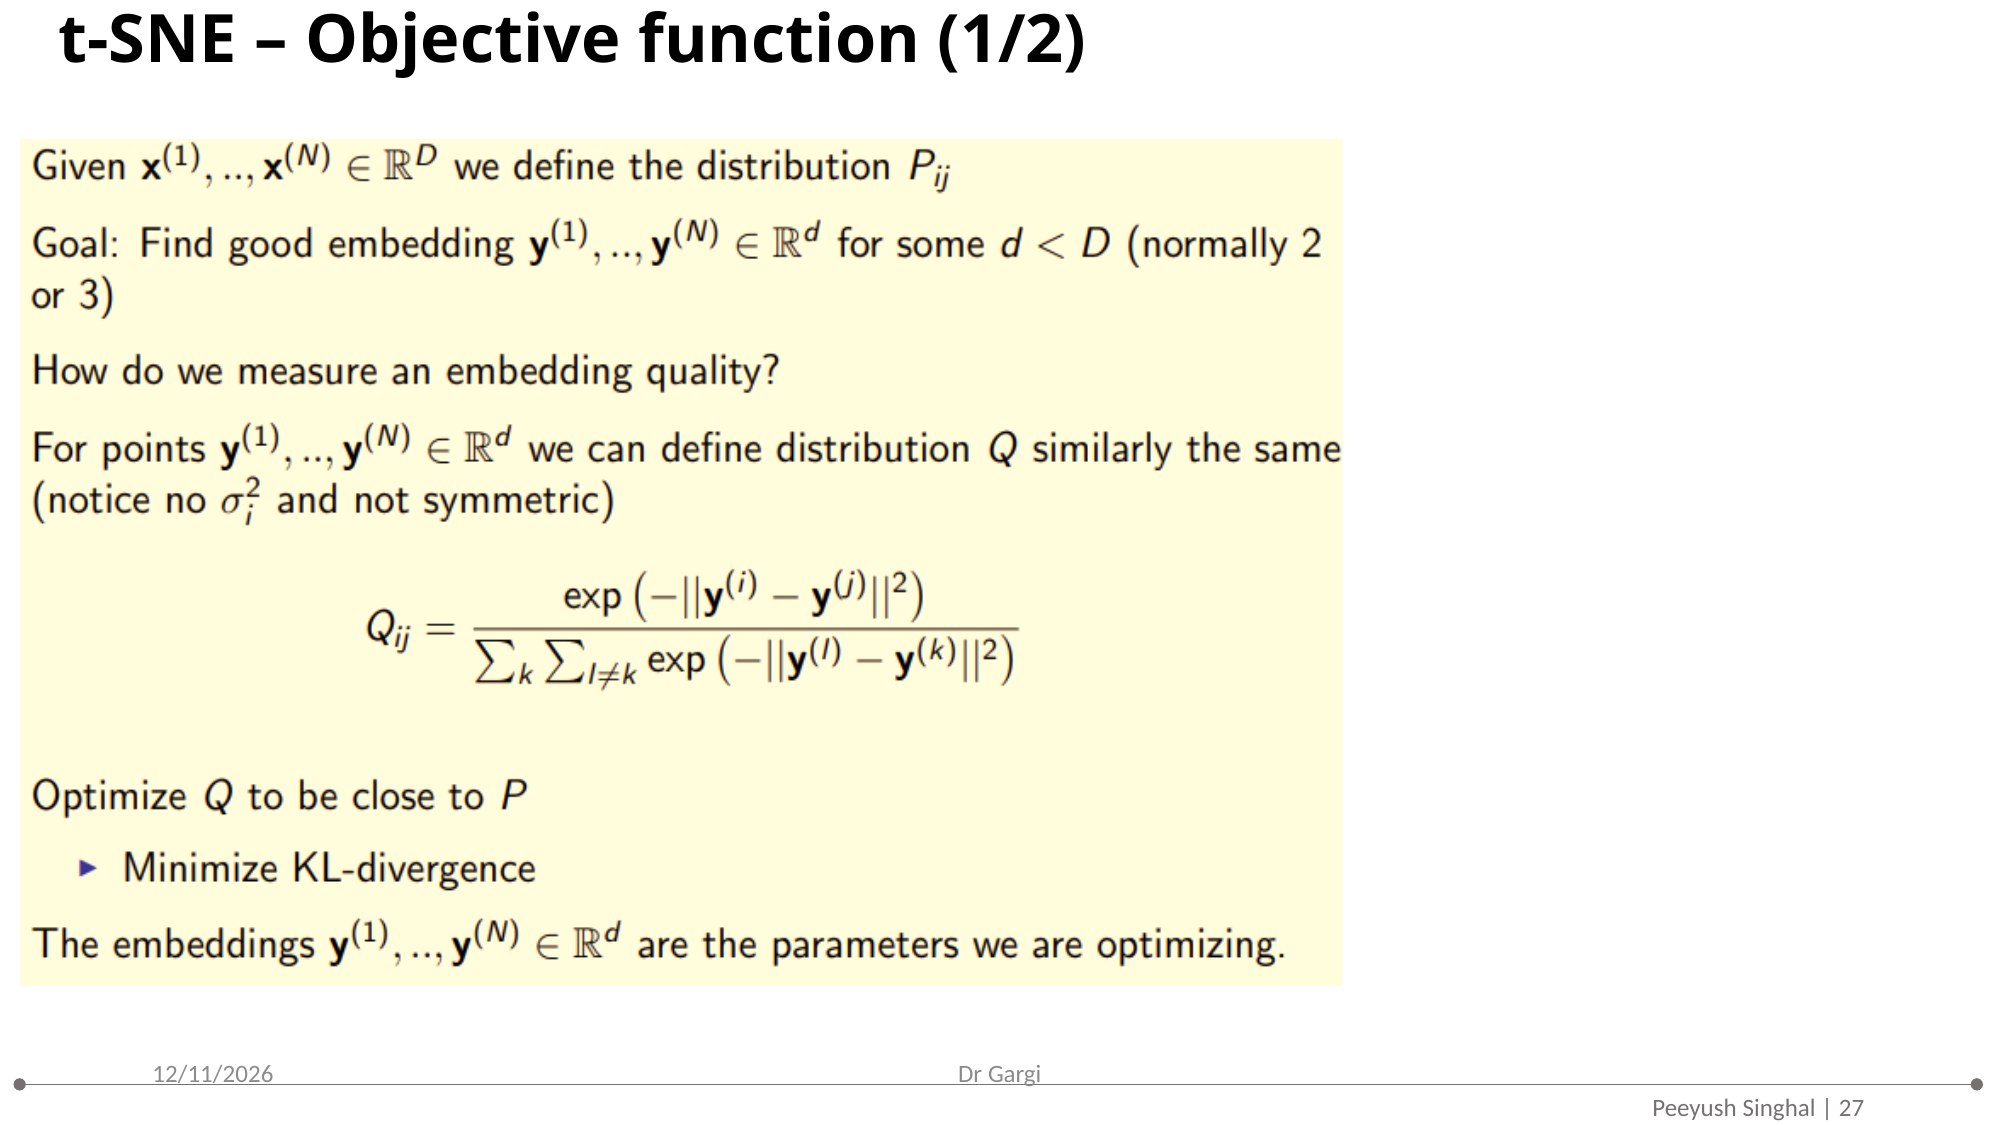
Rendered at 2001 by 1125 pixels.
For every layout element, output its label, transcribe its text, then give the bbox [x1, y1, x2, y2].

title t-SNE – Objective function (1/2) [43, 8, 1769, 73]
footer Dr Gargi [662, 1042, 1338, 1103]
picture [20, 139, 1343, 986]
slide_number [137, 1042, 588, 1103]
